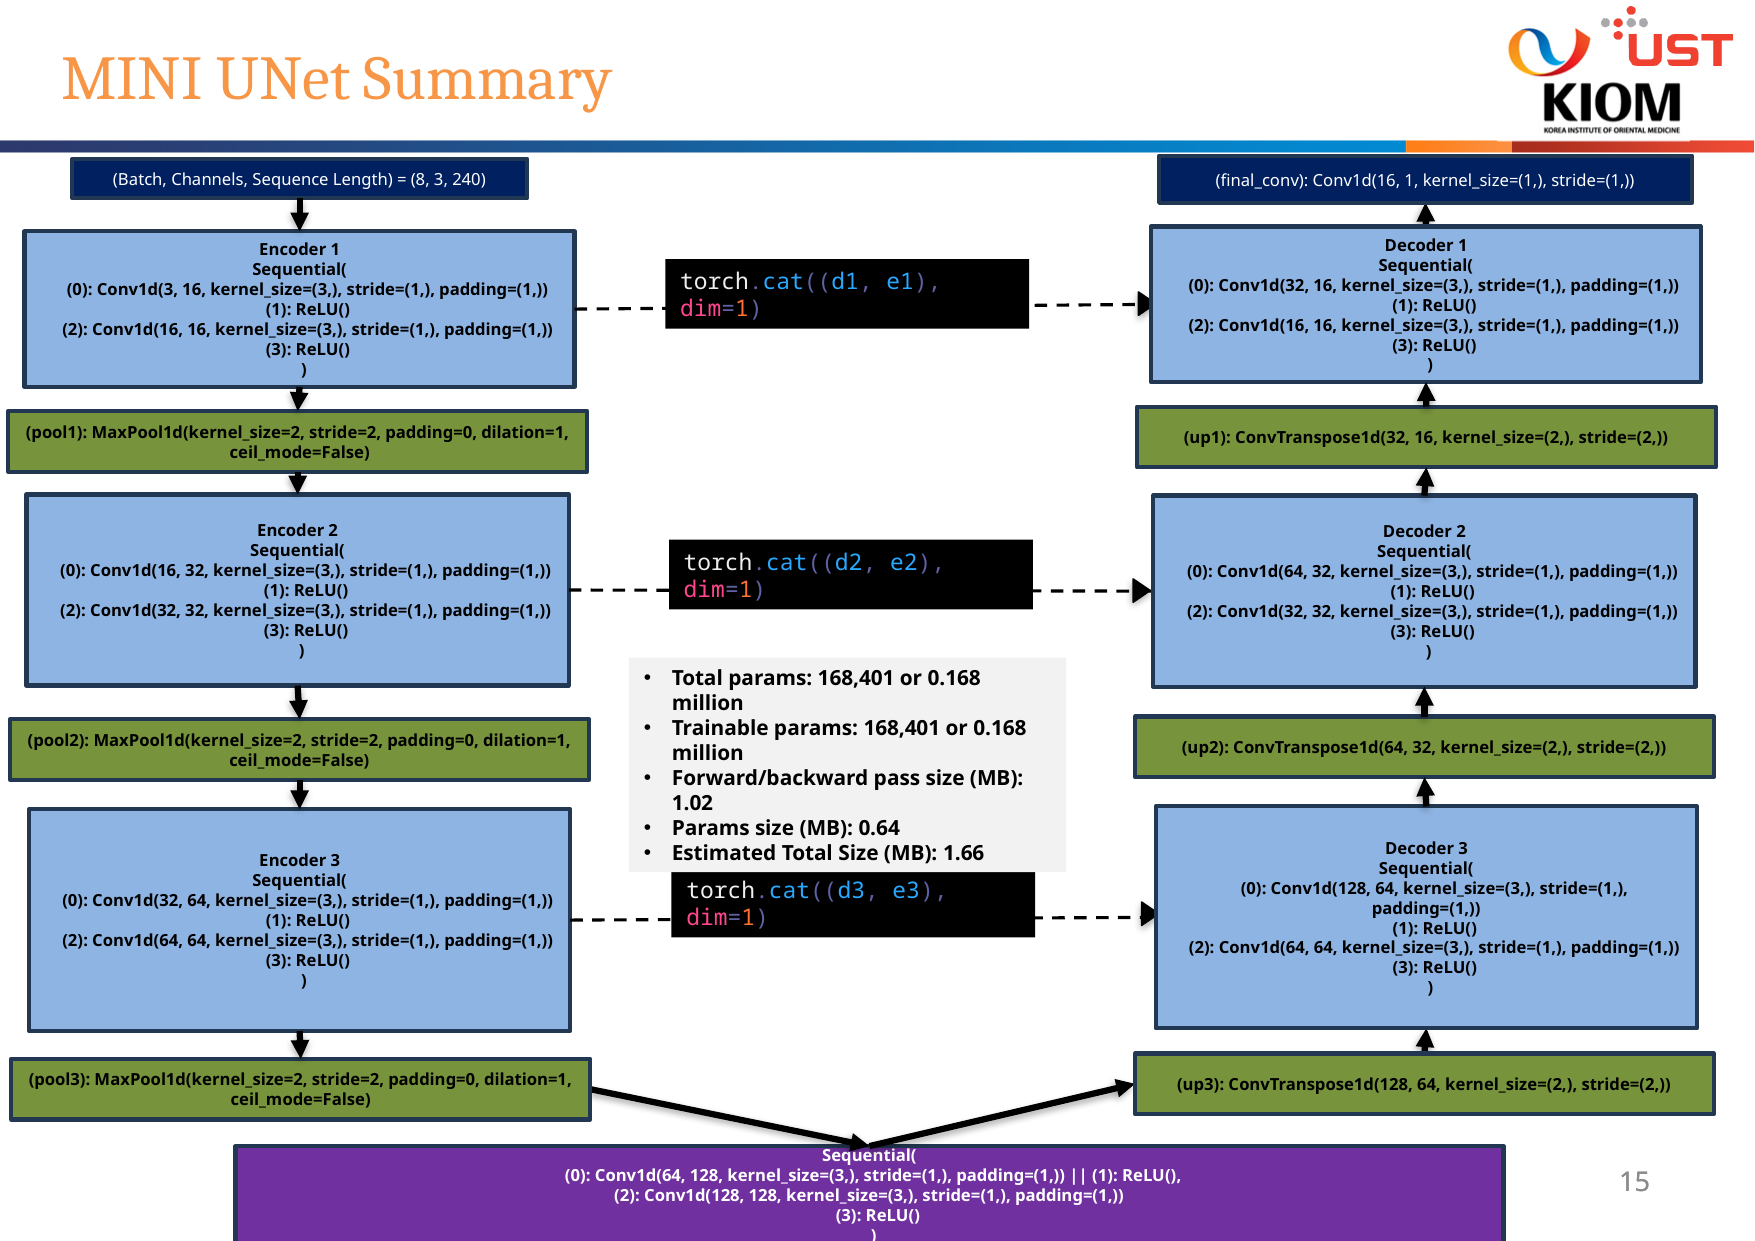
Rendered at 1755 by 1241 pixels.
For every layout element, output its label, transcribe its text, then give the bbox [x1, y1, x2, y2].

text_box Encoder 3 Sequential( (0): Conv1d(32, 64, kernel_size=(3,), stride=(1,), padding=(1,)) (1): ReLU() (2): Conv1d(64, 64, kernel_size=(3,), stride=(1,), padding=(1,)) (3): ReLU() ) [27, 807, 572, 1033]
text_box Decoder 2 Sequential( (0): Conv1d(64, 32, kernel_size=(3,), stride=(1,), padding=(1,)) (1): ReLU() (2): Conv1d(32, 32, kernel_size=(3,), stride=(1,), padding=(1,)) (3): ReLU() ) [1151, 493, 1698, 689]
text_box Encoder 2 Sequential( (0): Conv1d(16, 32, kernel_size=(3,), stride=(1,), padding=(1,)) (1): ReLU() (2): Conv1d(32, 32, kernel_size=(3,), stride=(1,), padding=(1,)) (3): ReLU() ) [24, 492, 571, 688]
picture [301, 592, 1423, 917]
text_box (pool3): MaxPool1d(kernel_size=2, stride=2, padding=0, dilation=1, ceil_mode=False) [9, 1057, 592, 1122]
text_box Encoder 1 Sequential( (0): Conv1d(3, 16, kernel_size=(3,), stride=(1,), padding=(1,)) (1): ReLU() (2): Conv1d(16, 16, kernel_size=(3,), stride=(1,), padding=(1,)) (3): ReLU() ) [22, 229, 577, 389]
text_box (pool2): MaxPool1d(kernel_size=2, stride=2, padding=0, dilation=1, ceil_mode=False) [8, 717, 591, 782]
text_box (Batch, Channels, Sequence Length) = (8, 3, 240) [70, 157, 529, 200]
text_box (up2): ConvTranspose1d(64, 32, kernel_size=(2,), stride=(2,)) [1133, 714, 1716, 779]
text_box (up1): ConvTranspose1d(32, 16, kernel_size=(2,), stride=(2,)) [1135, 405, 1718, 469]
text_box [1137, 291, 1149, 302]
picture [303, 921, 1424, 1088]
text_box (final_conv): Conv1d(16, 1, kernel_size=(1,), stride=(1,)) [1157, 154, 1694, 205]
text_box torch.cat((d2, e2), dim=1) [669, 539, 1033, 588]
text_box (up3): ConvTranspose1d(128, 64, kernel_size=(2,), stride=(2,)) [1133, 1051, 1716, 1116]
text_box Decoder 3 Sequential( (0): Conv1d(128, 64, kernel_size=(3,), stride=(1,), padding=(1,)) (1): ReLU() (2): Conv1d(64, 64, kernel_size=(3,), stride=(1,), padding=(1,)) (3): ReLU() ) [1154, 804, 1699, 1030]
text_box [1132, 578, 1148, 588]
text_box torch.cat((d1, e1), dim=1) [665, 259, 1030, 302]
text_box Decoder 1 Sequential( (0): Conv1d(32, 16, kernel_size=(3,), stride=(1,), padding=(1,)) (1): ReLU() (2): Conv1d(16, 16, kernel_size=(3,), stride=(1,), padding=(1,)) (3): ReLU() ) [1149, 224, 1703, 384]
text_box 14 [1506, 1149, 1667, 1216]
picture [300, 310, 1424, 589]
text_box torch.cat((d3, e3), dim=1) [671, 873, 1036, 915]
text_box Total params: 168,401 or 0.168 million Trainable params: 168,401 or 0.168 million Forward/backward pass size (MB): 1.02 Params size (MB): 0.64 Estimated Total Size (MB): 1.66 [628, 657, 1067, 873]
text_box Sequential( (0): Conv1d(64, 128, kernel_size=(3,), stride=(1,), padding=(1,)) || (1): ReLU(), (2): Conv1d(128, 128, kernel_size=(3,), stride=(1,), padding=(1,)) (3): ReLU() ) [233, 1144, 1506, 1241]
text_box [589, 1088, 864, 1147]
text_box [574, 304, 1152, 310]
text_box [869, 1083, 1136, 1147]
picture [0, 0, 1755, 1241]
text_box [569, 917, 1156, 921]
text_box torch.cat((d3, e3), dim=1) [671, 929, 1036, 938]
text_box MINI UNet Summary [46, 0, 1413, 120]
text_box torch.cat((d1, e1), dim=1) [665, 319, 1030, 329]
text_box (pool1): MaxPool1d(kernel_size=2, stride=2, padding=0, dilation=1, ceil_mode=False) [6, 409, 589, 474]
text_box [1140, 901, 1154, 916]
text_box torch.cat((d2, e2), dim=1) [669, 600, 1033, 610]
